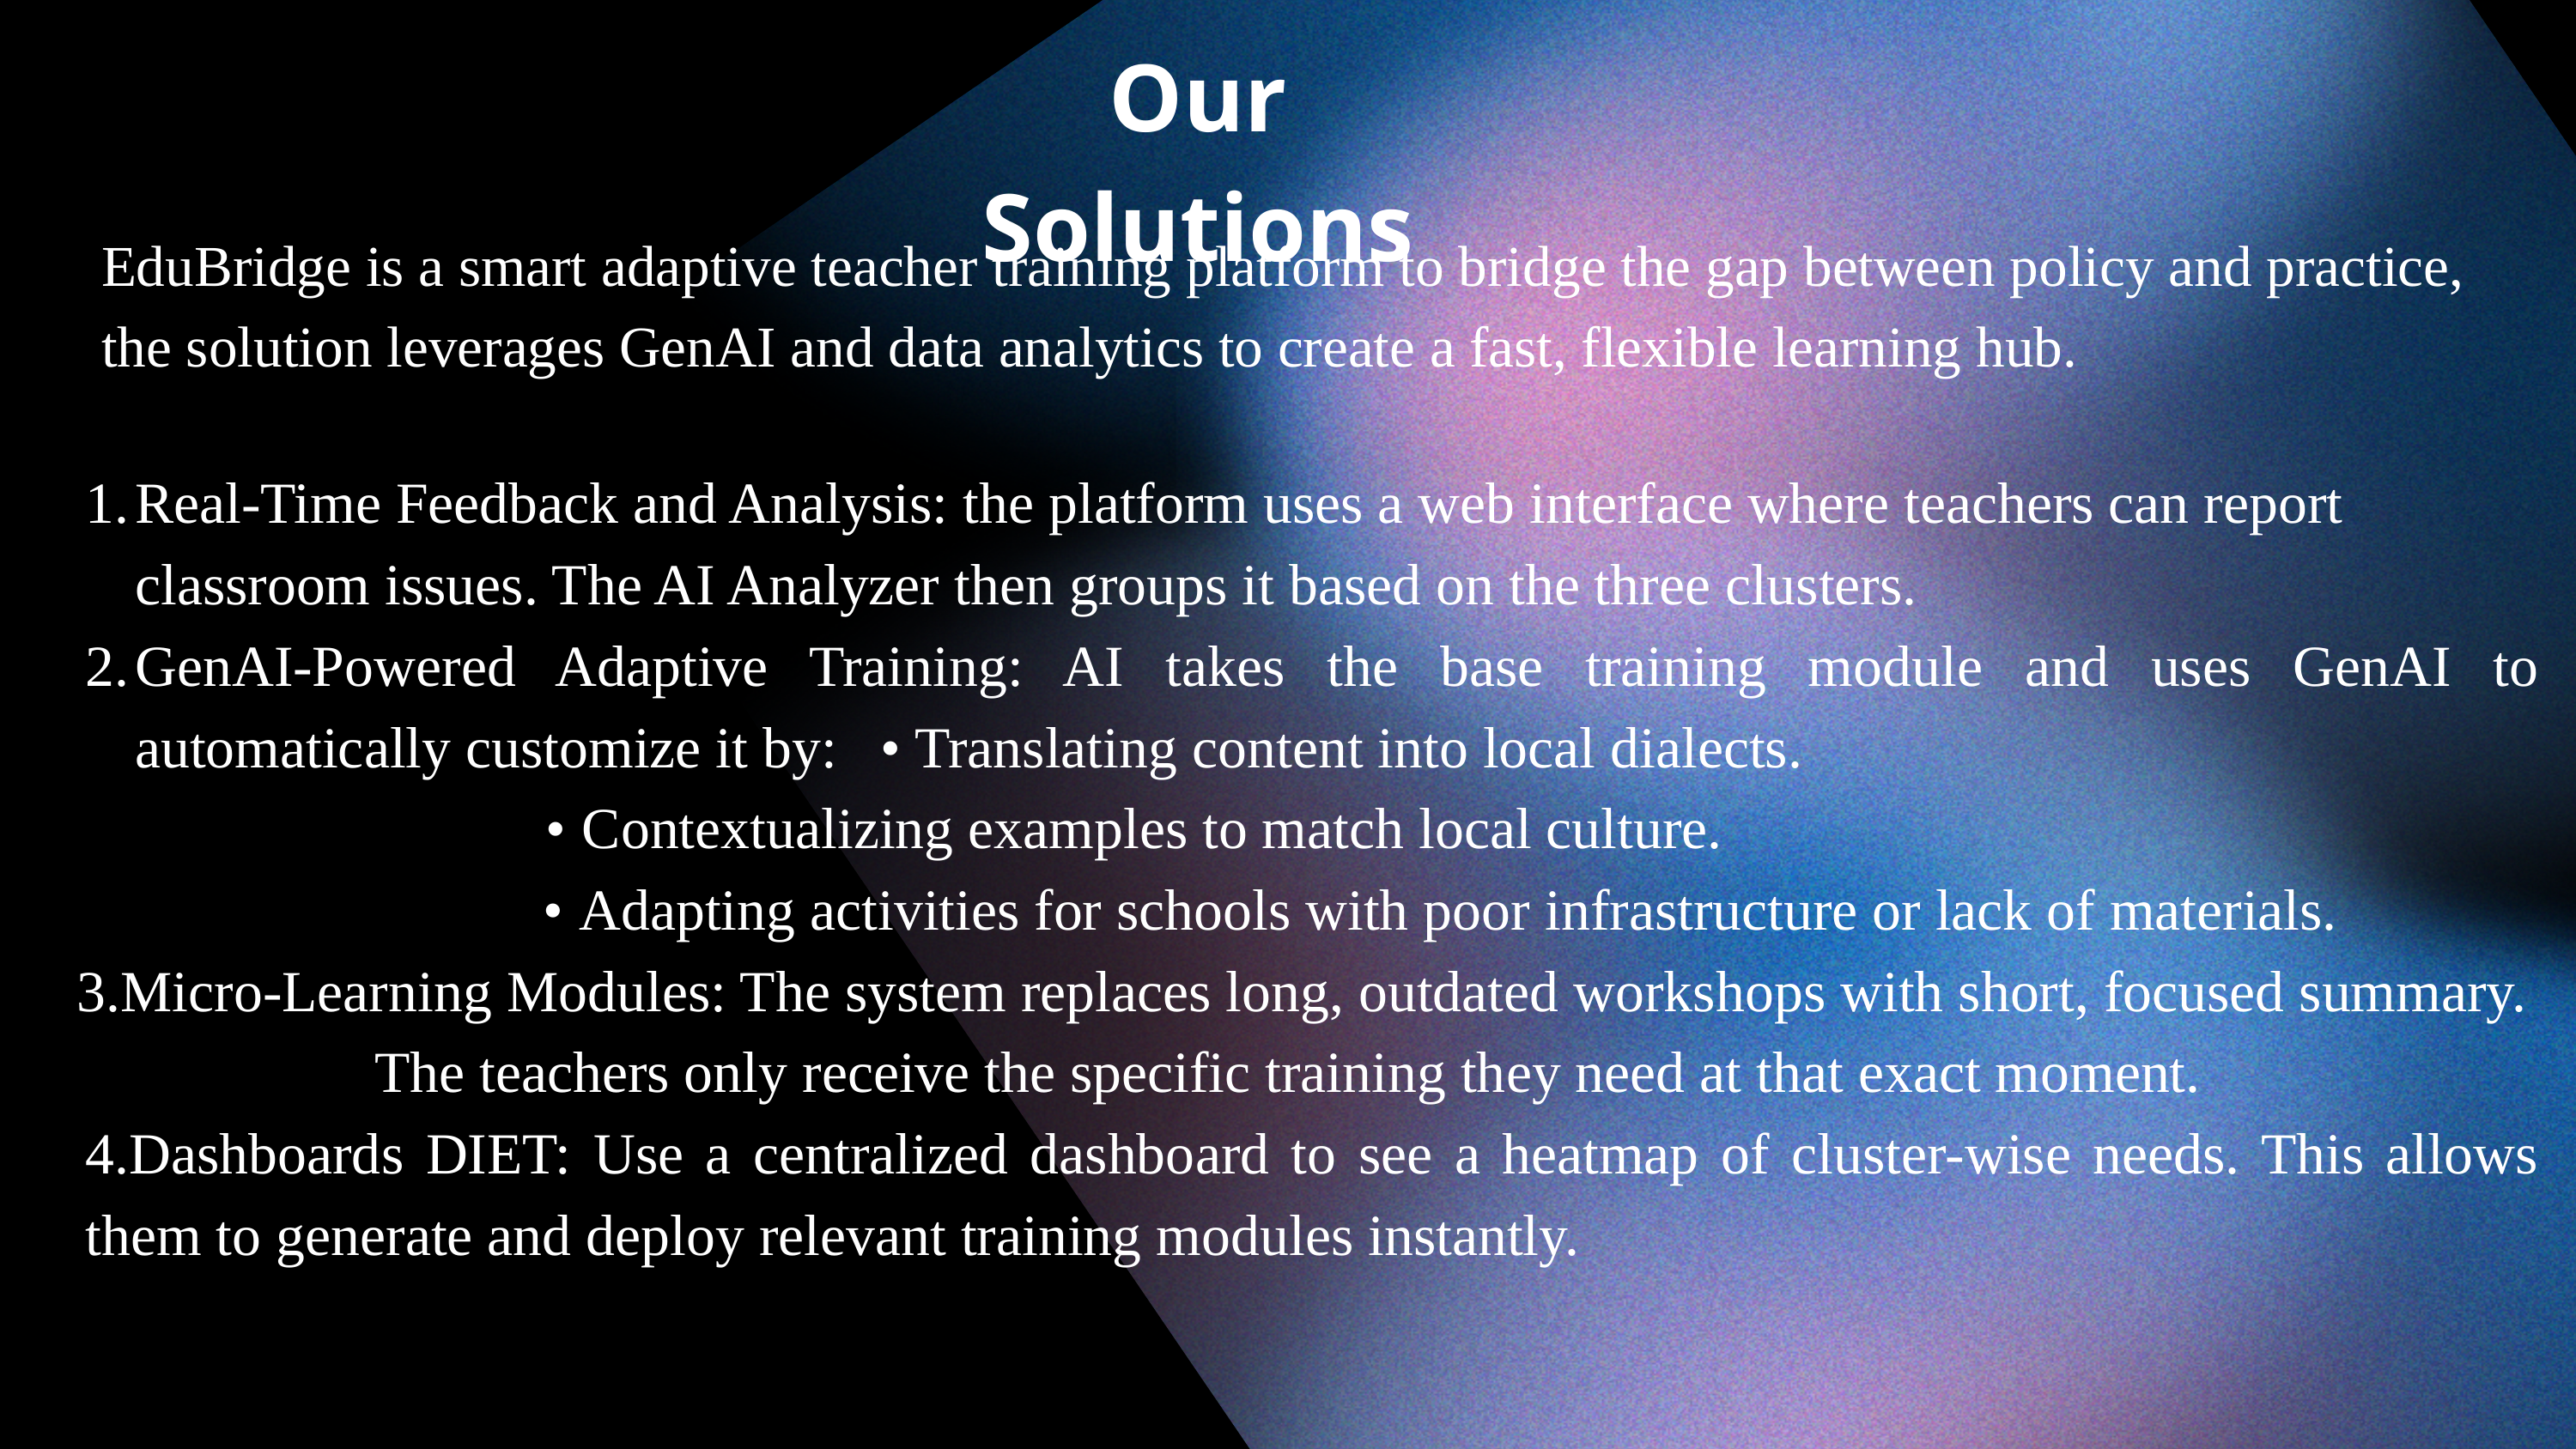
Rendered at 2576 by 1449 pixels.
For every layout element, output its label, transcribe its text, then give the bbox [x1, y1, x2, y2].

text_box Real-Time Feedback and Analysis: the platform uses a web interface where teachers can report classroom issues. The AI Analyzer then groups it based on the three clusters. GenAI-Powered Adaptive Training: AI takes the base training module and uses GenAI to automatically customize it by: • Translating content into local dialects. • Contextualizing examples to match local culture. • Adapting activities for schools with poor infrastructure or lack of materials. 3.Micro-Learning Modules: The system replaces long, outdated workshops with short, focused summary. The teachers only receive the specific training they need at that exact moment. 4.Dashboards DIET: Use a centralized dashboard to see a heatmap of cluster-wise needs. This allows them to generate and deploy relevant training modules instantly. [36, 453, 2540, 1430]
text_box EduBridge is a smart adaptive teacher training platform to bridge the gap between policy and practice, the solution leverages GenAI and data analytics to create a fast, flexible learning hub. [101, 217, 2533, 379]
text_box Our Solutions [886, 20, 1510, 217]
text_box [528, 0, 2576, 1449]
